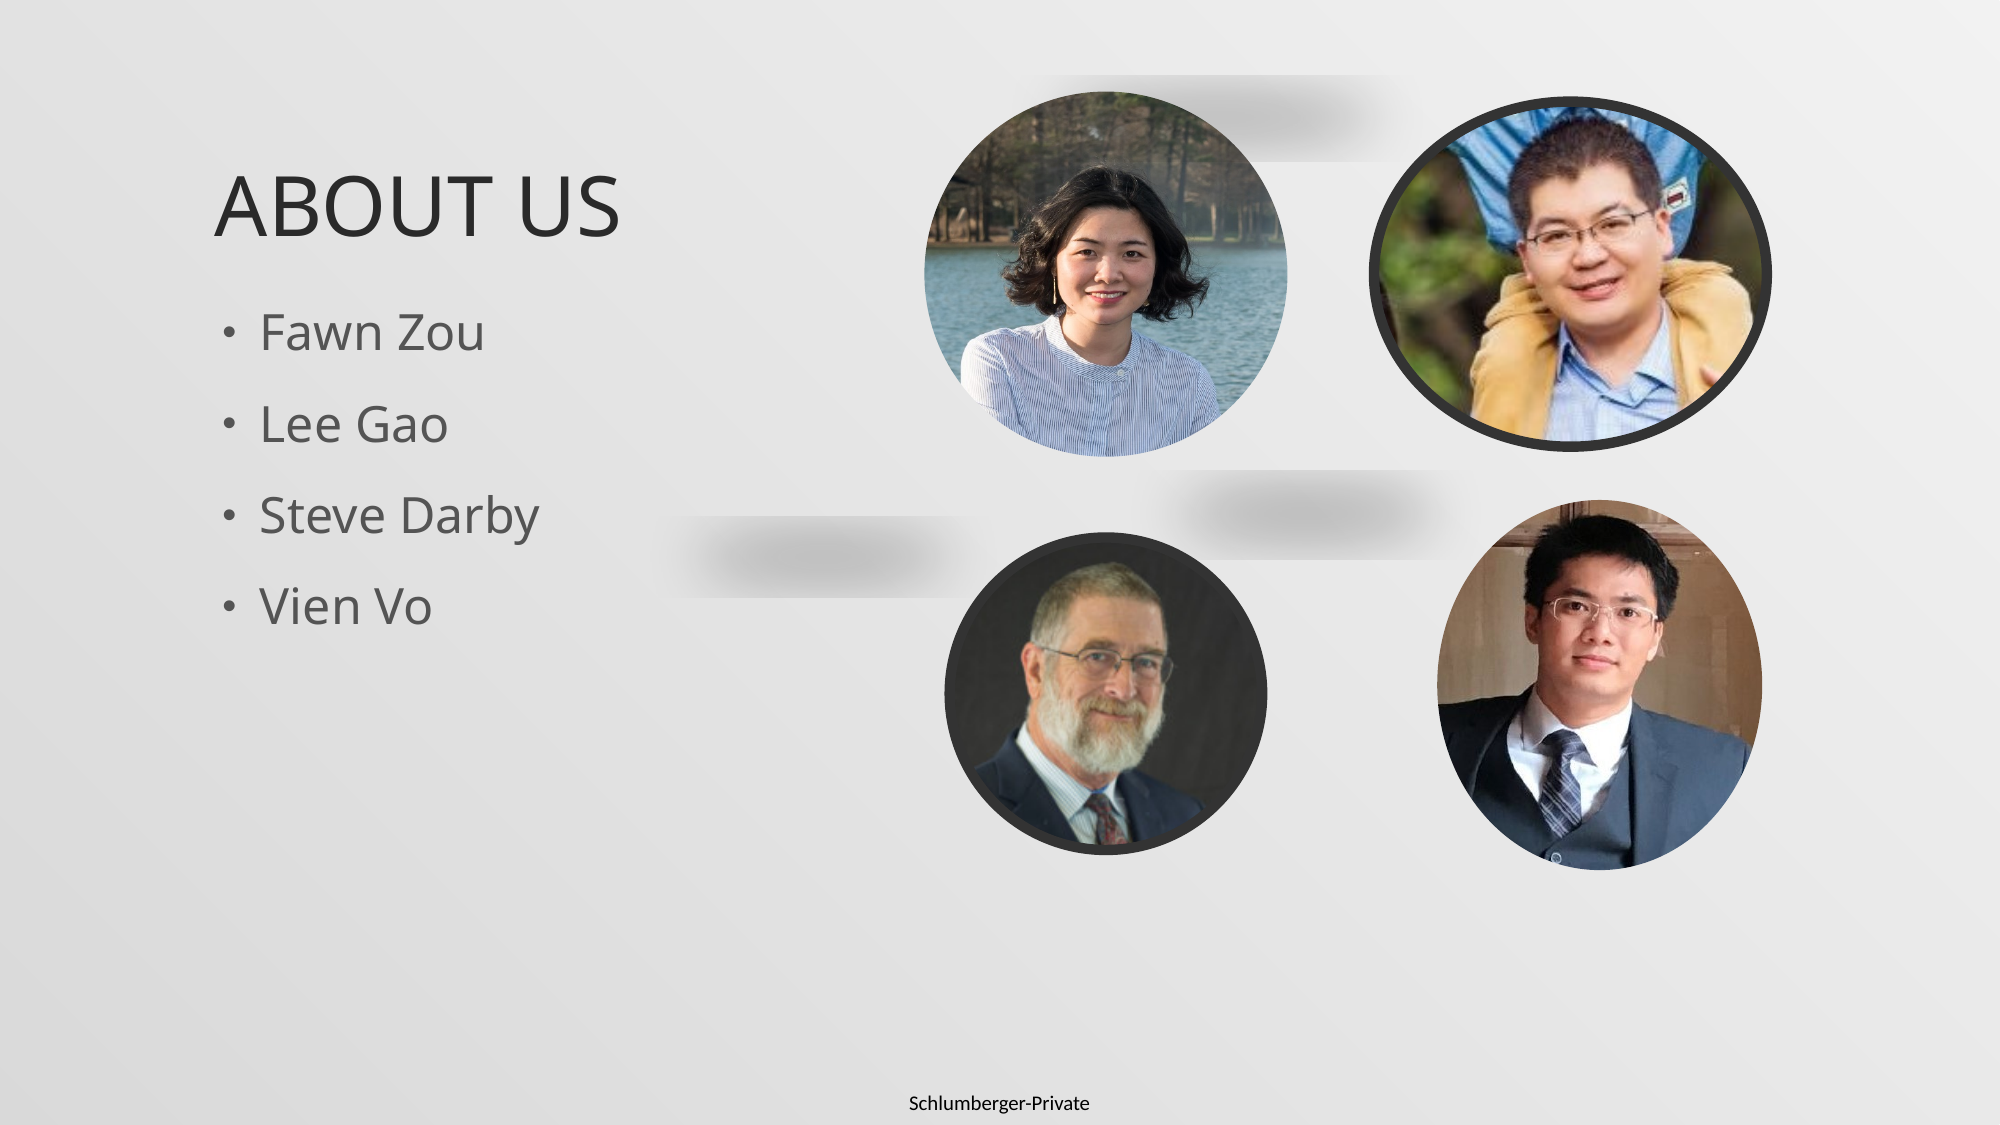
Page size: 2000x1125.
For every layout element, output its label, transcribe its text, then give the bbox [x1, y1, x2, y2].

picture [1373, 101, 1767, 447]
title About us [199, 45, 1800, 263]
picture [1437, 499, 1763, 871]
picture [924, 91, 1288, 457]
list Fawn Zou Lee Gao Steve Darby Vien Vo [199, 299, 1800, 1013]
picture [949, 537, 1263, 850]
